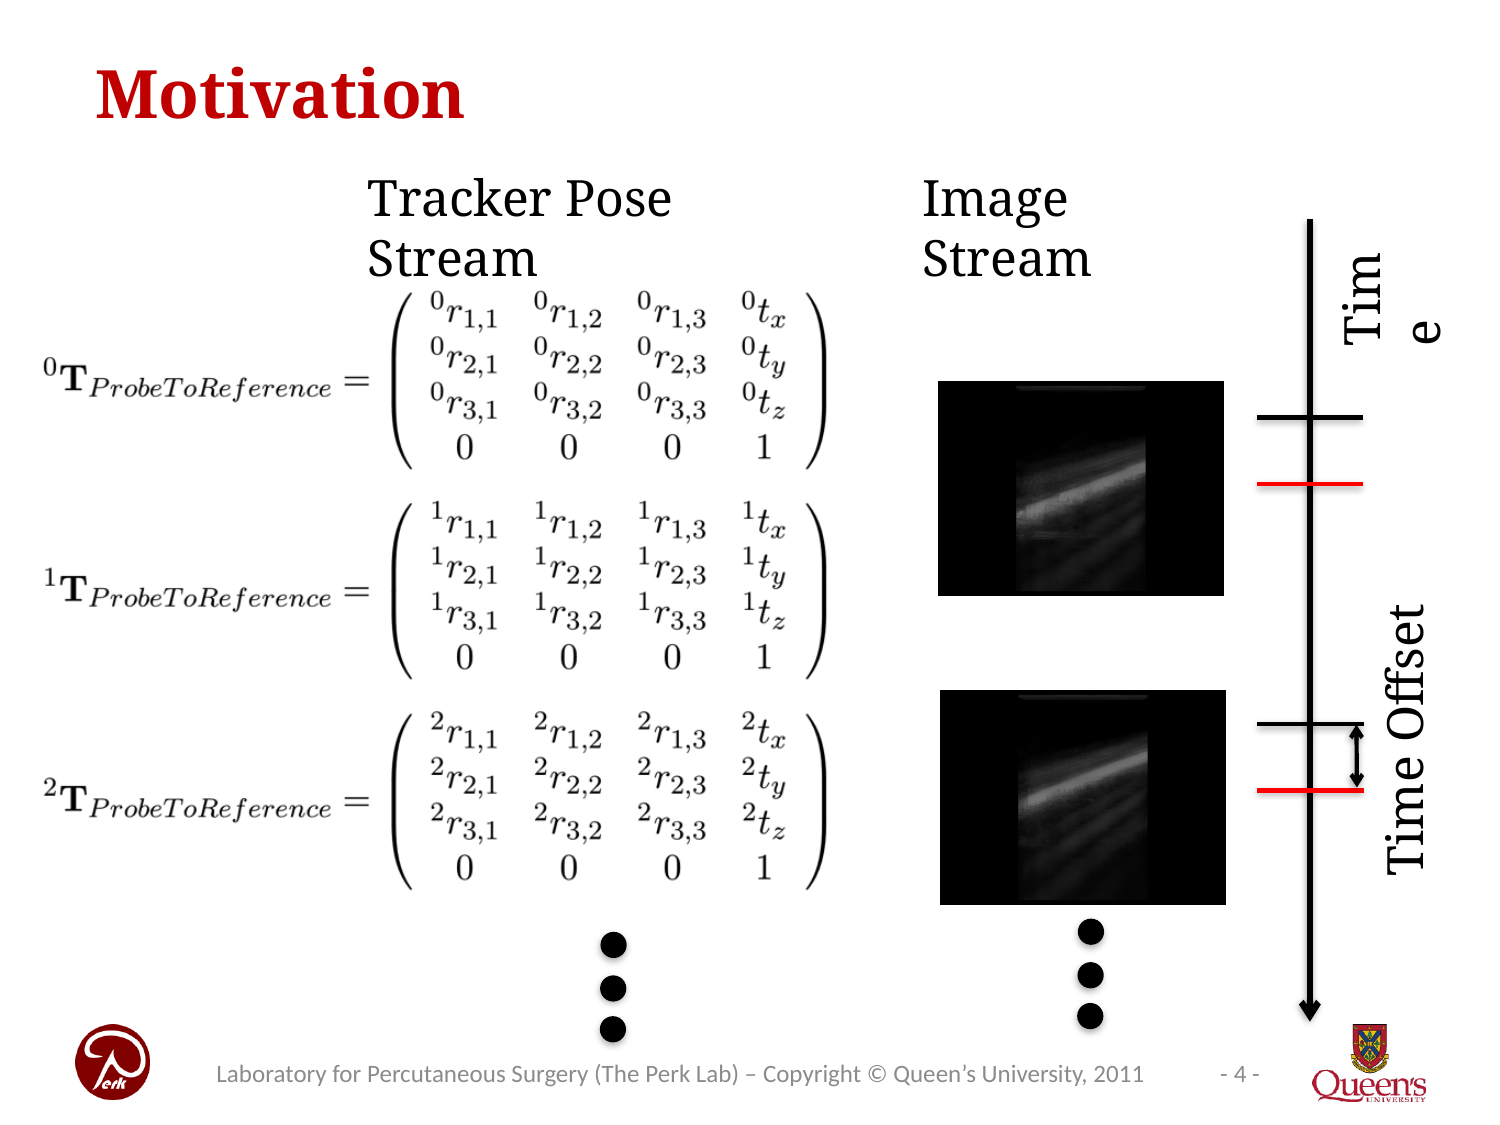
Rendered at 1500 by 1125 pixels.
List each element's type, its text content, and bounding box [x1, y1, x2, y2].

picture [1312, 1024, 1426, 1102]
text_box Motivation [80, 44, 1431, 170]
text_box Time Offset [1365, 569, 1441, 892]
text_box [600, 932, 627, 1042]
picture [0, 234, 901, 907]
slide_number - 4 - [1187, 1042, 1275, 1103]
picture [938, 381, 1224, 596]
picture [940, 690, 1226, 905]
footer Laboratory for Percutaneous Surgery (The Perk Lab) – Copyright © Queen’s University, 2011 [187, 1042, 1175, 1103]
picture [75, 1024, 150, 1100]
text_box Tracker Pose Stream [353, 158, 836, 232]
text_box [1077, 919, 1104, 1029]
text_box Image Stream [907, 159, 1244, 294]
text_box Time [1323, 211, 1458, 362]
